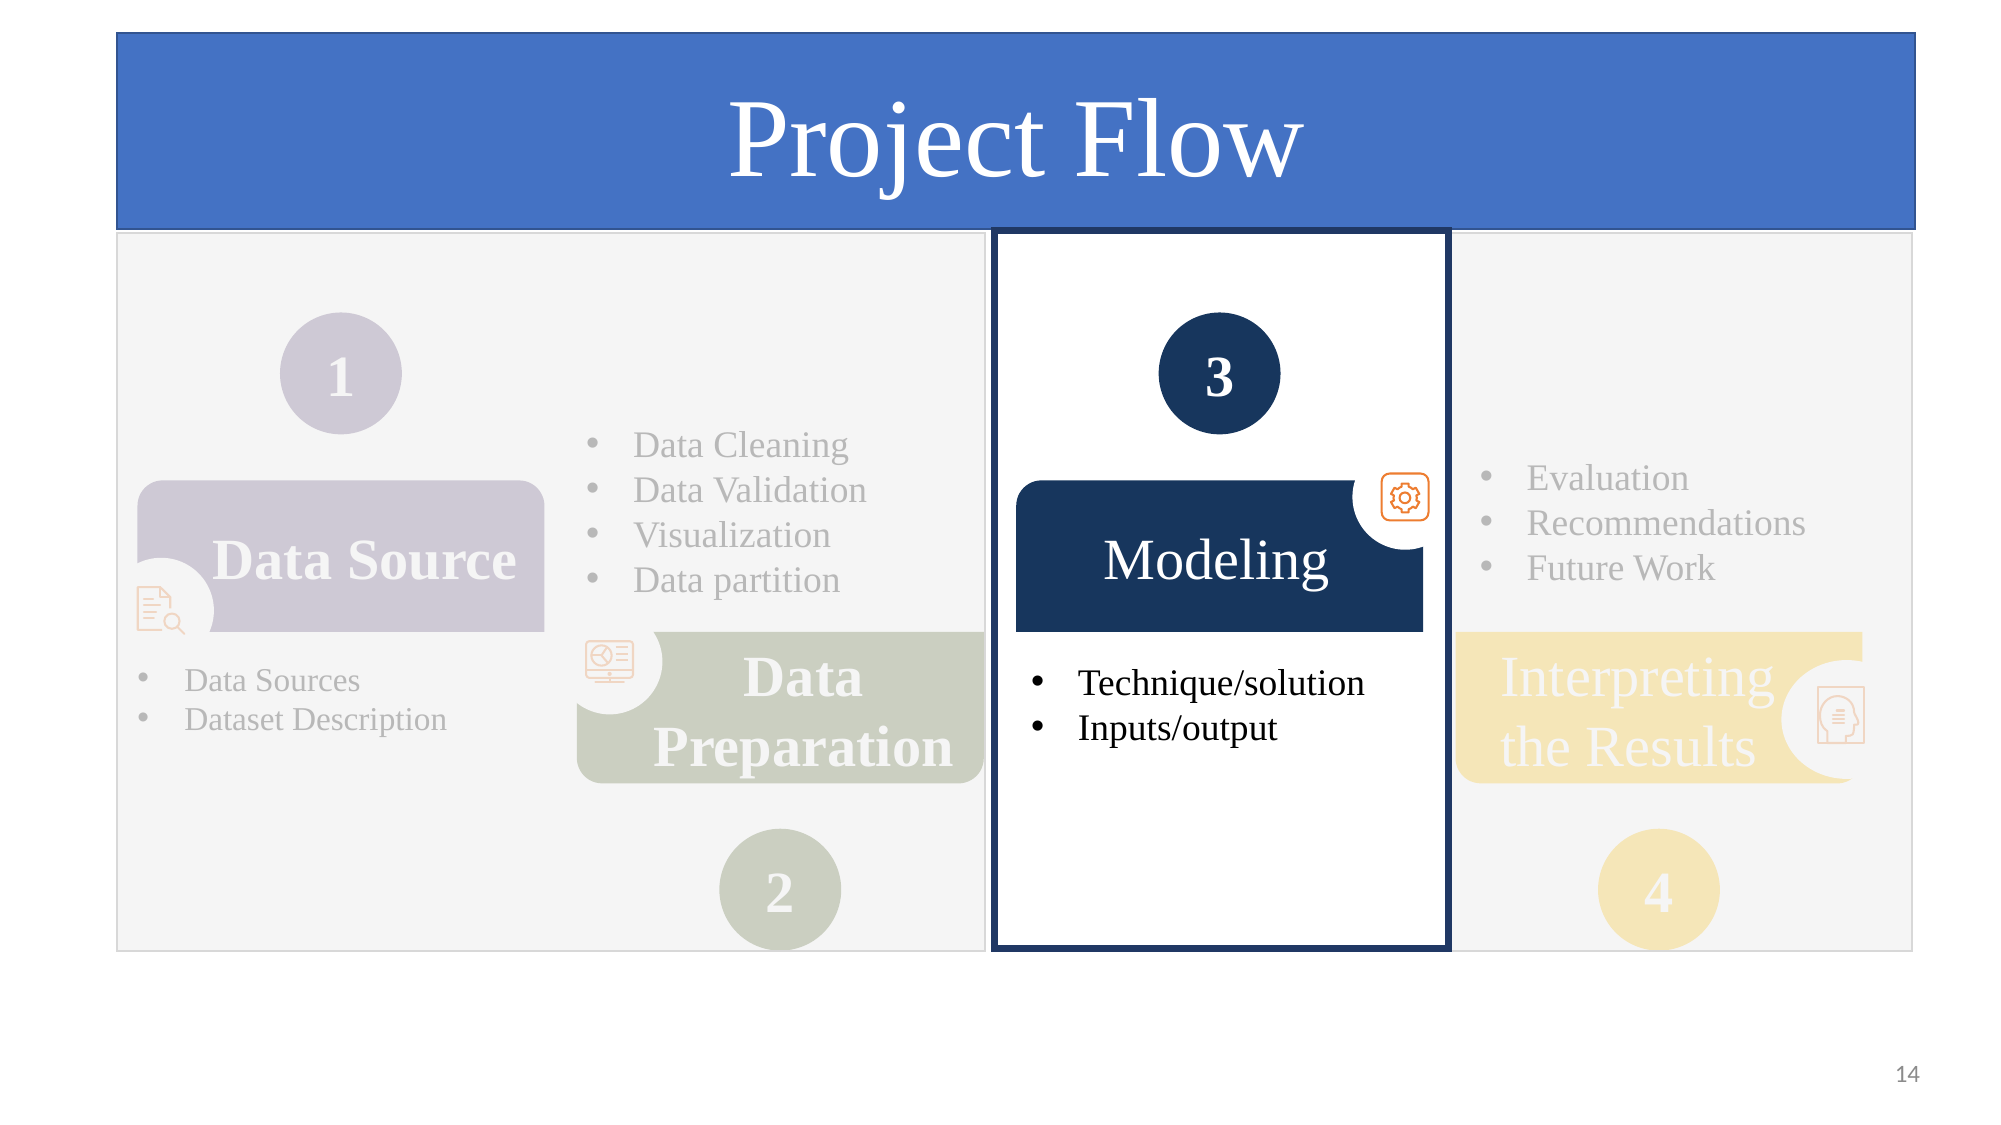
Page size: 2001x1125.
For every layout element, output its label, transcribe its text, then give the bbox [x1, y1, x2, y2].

text_box Project Flow [116, 32, 1916, 230]
text_box [117, 232, 985, 951]
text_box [1781, 660, 1912, 779]
text_box Data Cleaning Data Validation Visualization Data partition [985, 420, 994, 601]
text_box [1352, 444, 1458, 550]
text_box [994, 230, 1449, 949]
slide_number 14 [1485, 1042, 1936, 1103]
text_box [108, 557, 214, 664]
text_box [556, 608, 663, 715]
text_box [1449, 232, 1912, 951]
